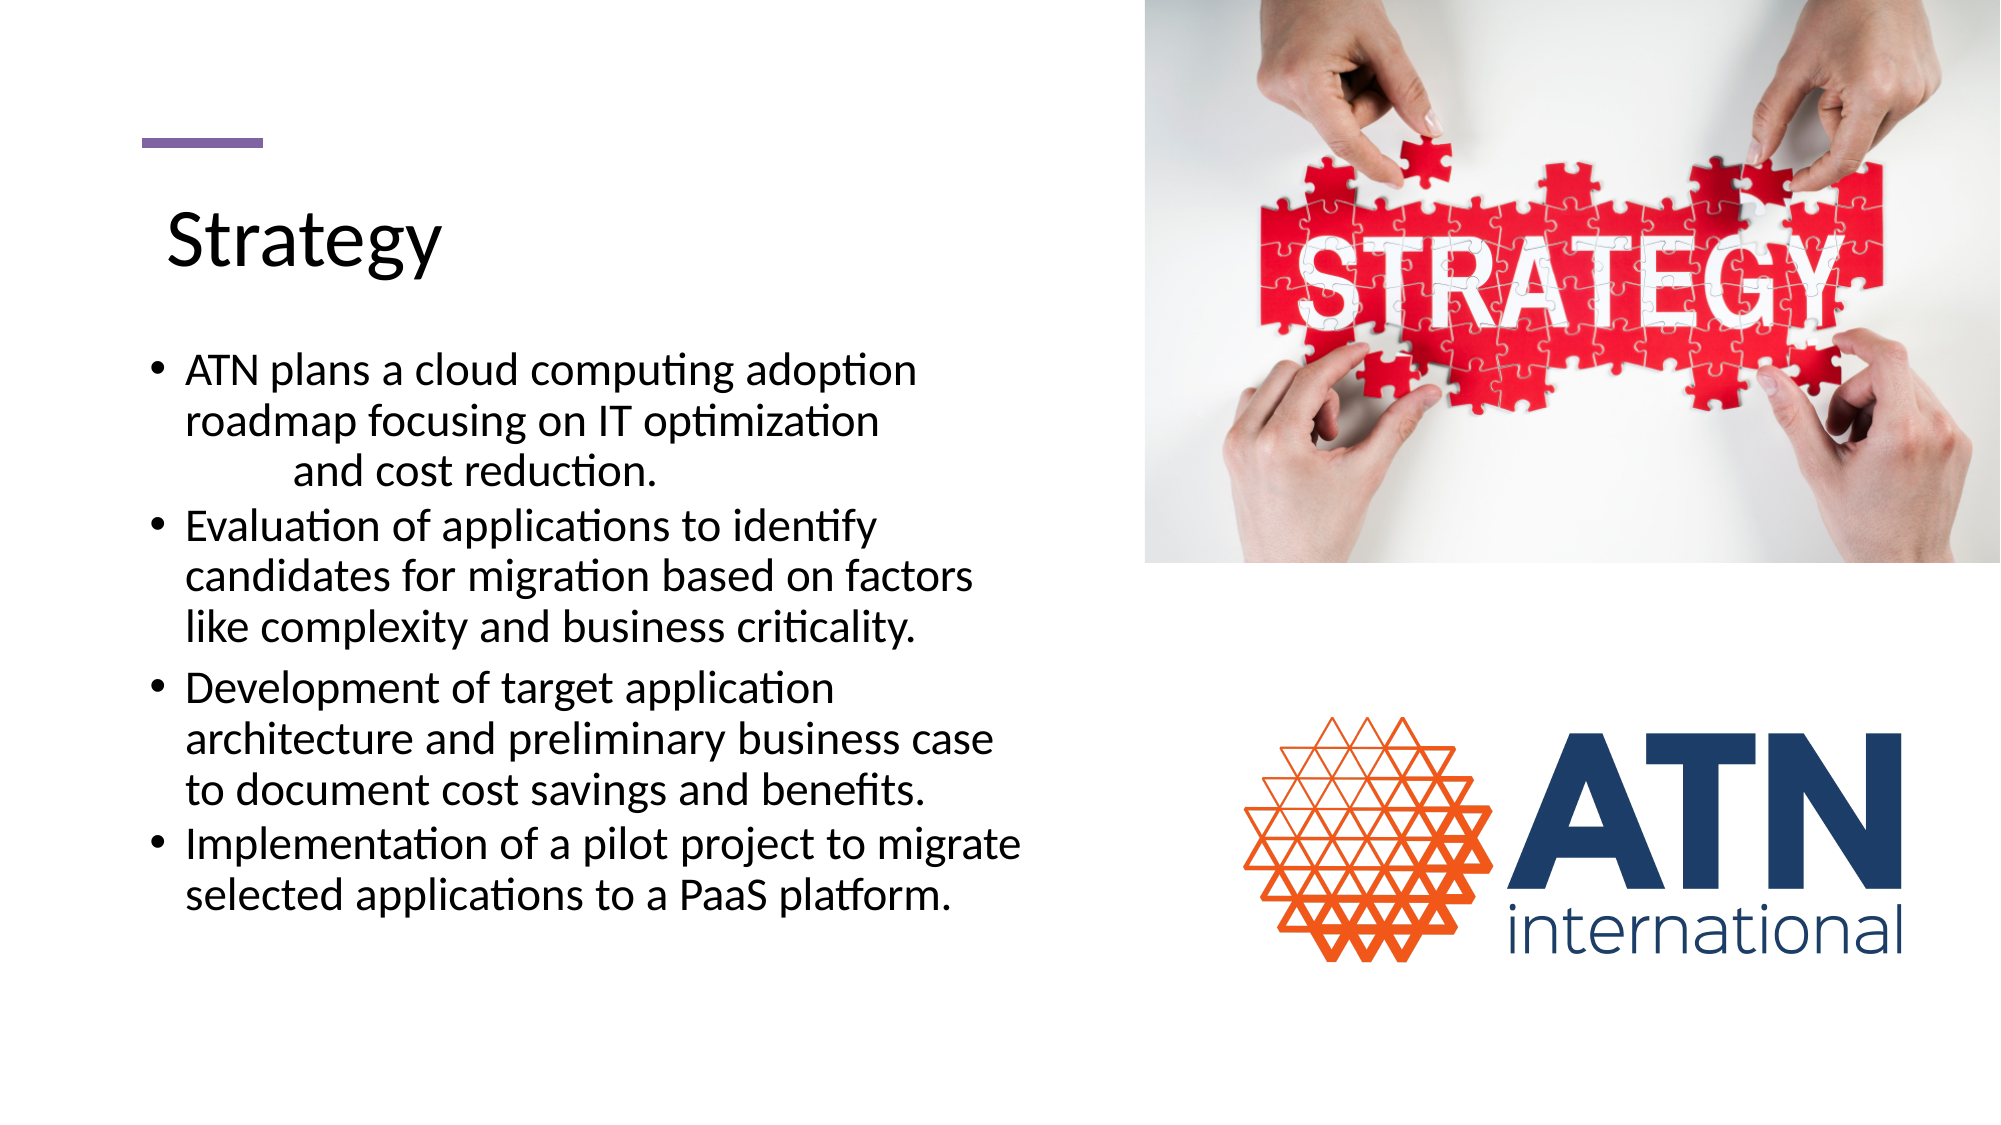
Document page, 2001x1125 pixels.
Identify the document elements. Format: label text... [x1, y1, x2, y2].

text_box ATN plans a cloud computing adoption roadmap focusing on IT optimization and cost reduction. Evaluation of applications to identify candidates for migration based on factors like complexity and business criticality. Development of target application architecture and preliminary business case to document cost savings and benefits. Implementation of a pilot project to migrate selected applications to a PaaS platform. [62, 337, 1050, 1007]
text_box Strategy [150, 187, 1139, 293]
picture [1144, 0, 2000, 1125]
